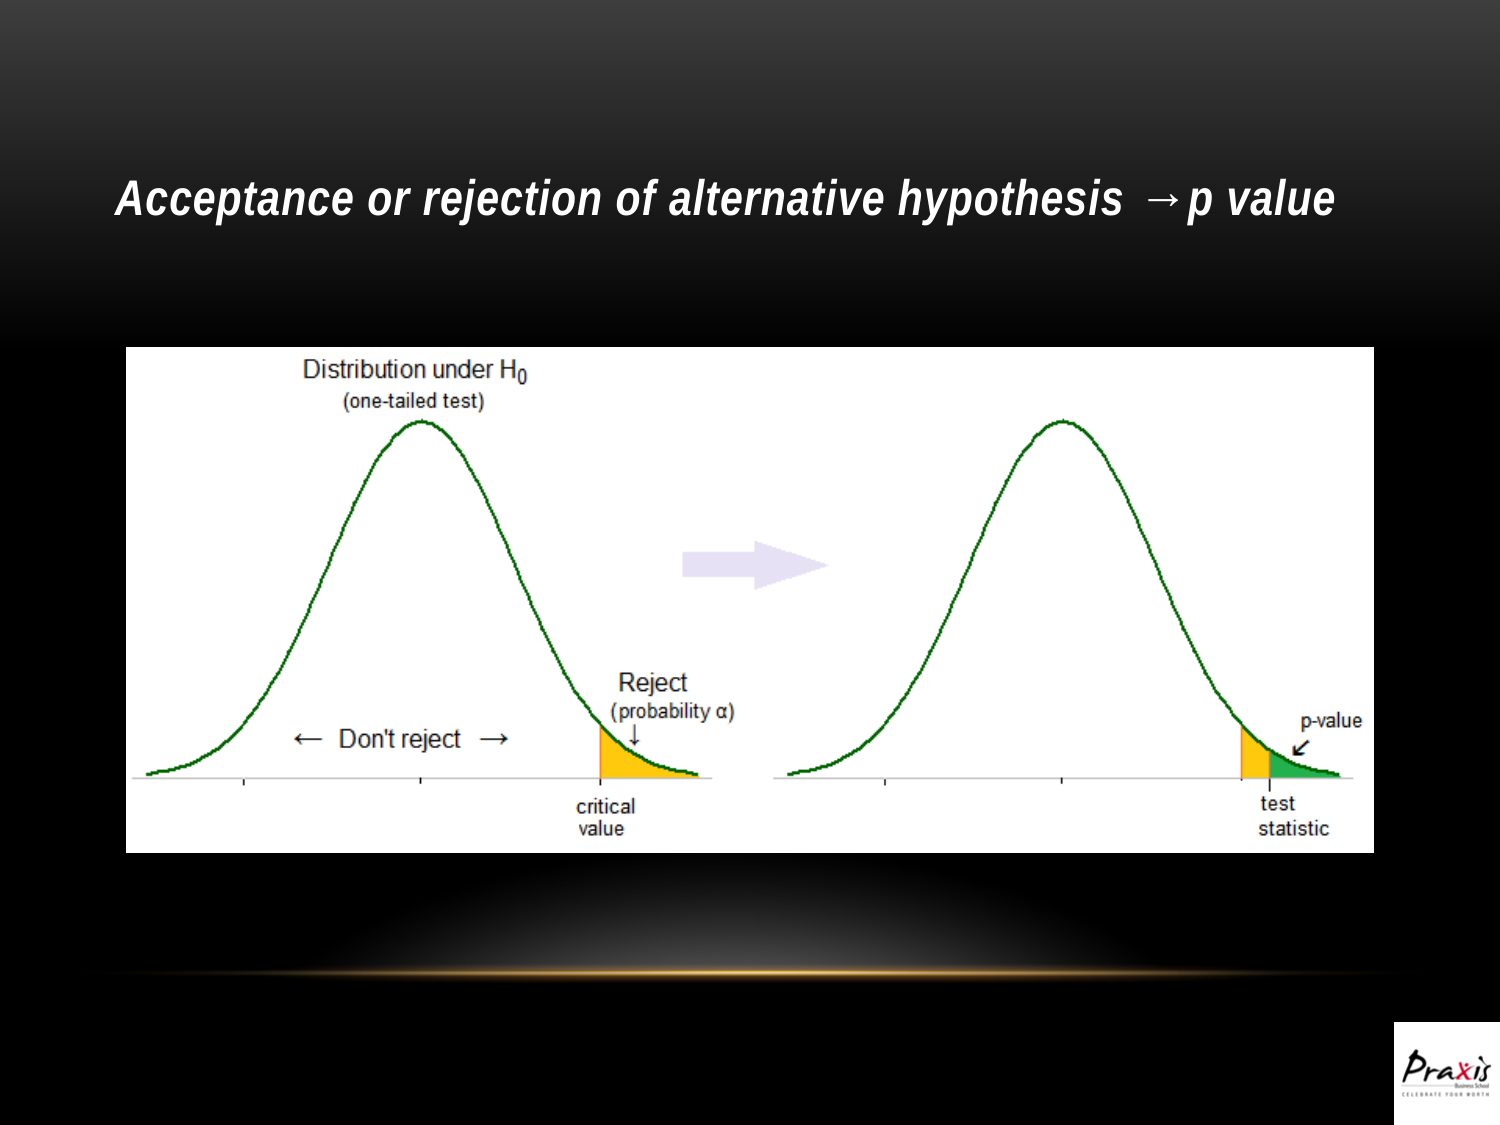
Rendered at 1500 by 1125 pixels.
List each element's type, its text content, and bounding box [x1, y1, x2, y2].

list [126, 347, 1374, 853]
title Acceptance or rejection of alternative hypothesis →p value [99, 45, 1400, 233]
picture [0, 0, 1500, 1125]
